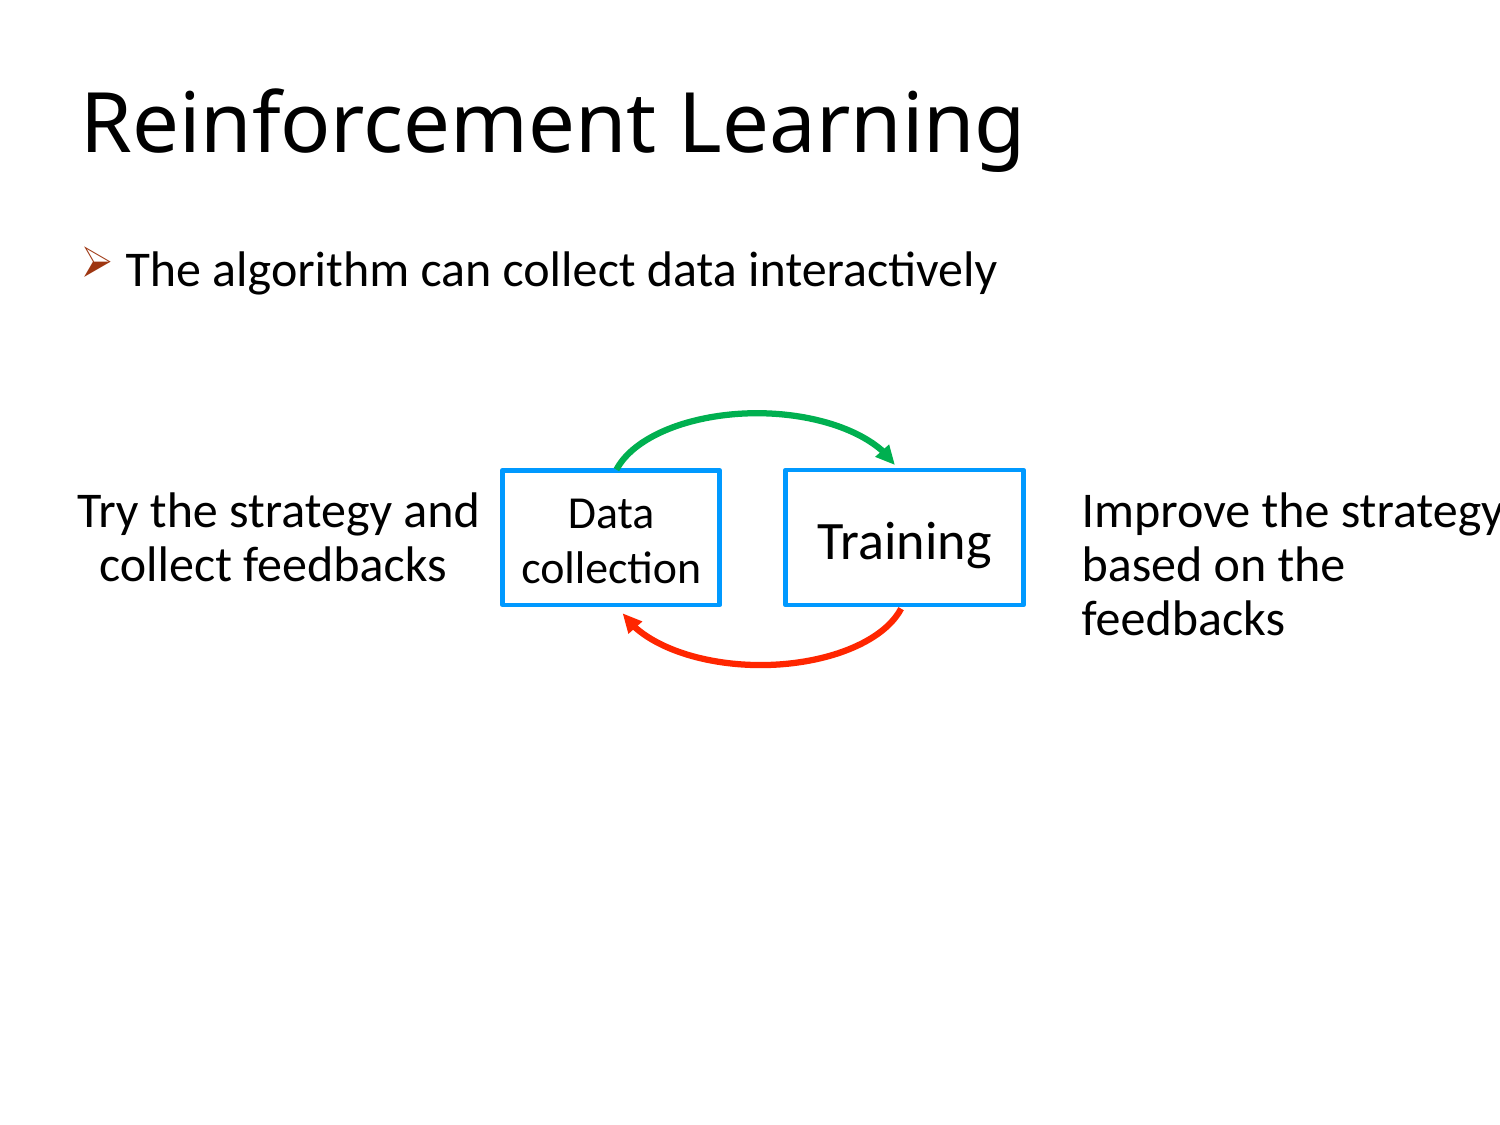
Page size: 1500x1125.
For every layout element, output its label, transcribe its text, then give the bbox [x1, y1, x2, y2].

text_box Data collection [502, 470, 720, 605]
text_box [622, 588, 902, 666]
text_box Training [785, 470, 1024, 606]
text_box Try the strategy and collect feedbacks [48, 476, 498, 592]
text_box Improve the strategy based on the feedbacks [1066, 476, 1500, 605]
title Reinforcement Learning [65, 45, 1471, 206]
list The algorithm can collect data interactively [65, 236, 1471, 985]
text_box [615, 412, 895, 491]
